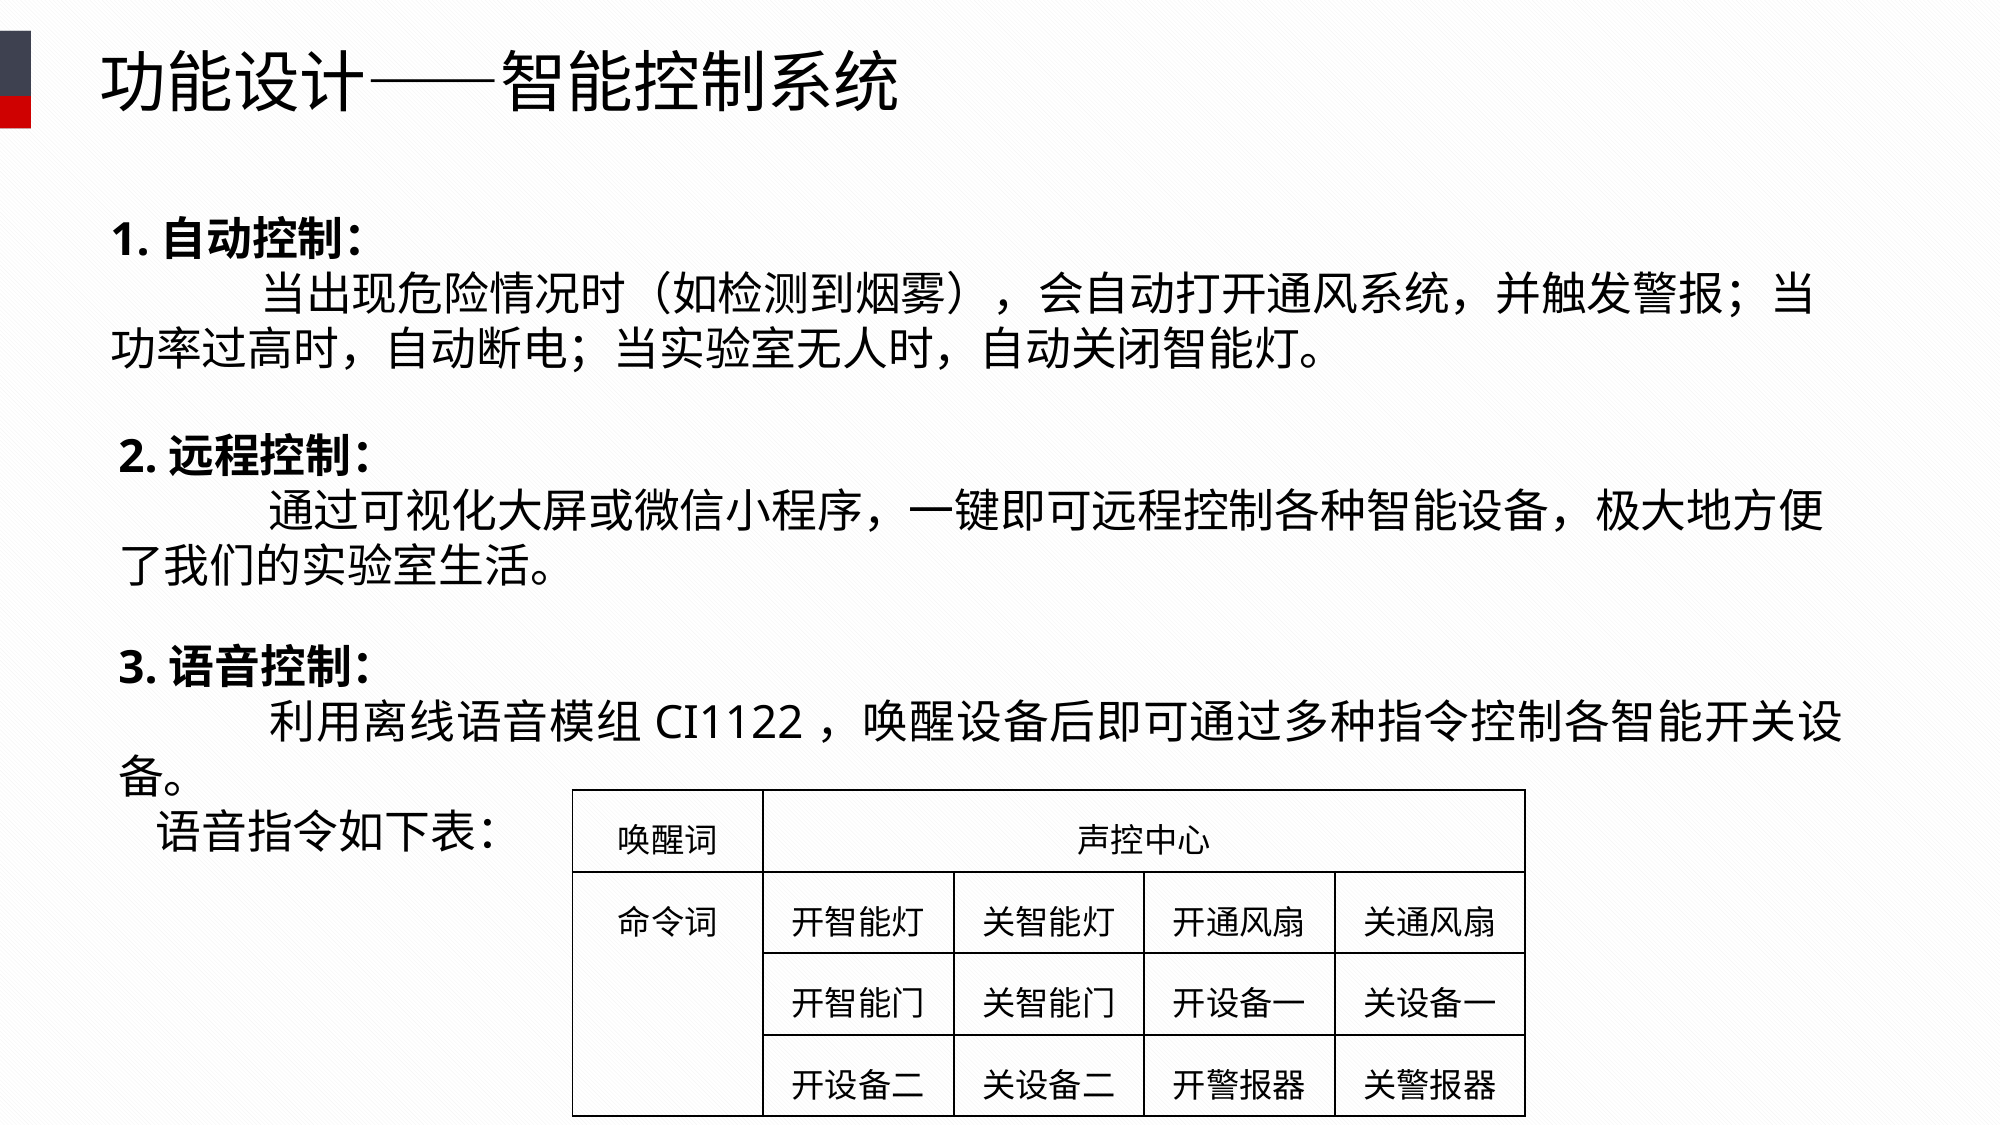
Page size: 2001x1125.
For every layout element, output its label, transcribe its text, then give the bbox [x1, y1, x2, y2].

table_header 唤醒词 [573, 791, 762, 871]
table_cell 命令词 [573, 873, 762, 1115]
table_cell 开通风扇 [1145, 873, 1334, 952]
text_box 1.自动控制： 当出现危险情况时（如检测到烟雾），会自动打开通风系统，并触发警报；当功率过高时，自动断电；当实验室无人时，自动关闭智能灯。 [95, 202, 1843, 437]
text_box 2.远程控制： 通过可视化大屏或微信小程序，一键即可远程控制各种智能设备，极大地方便了我们的实验室生活。 [103, 419, 1843, 630]
table_cell 开智能灯 [764, 873, 953, 952]
table_cell 开智能门 [764, 954, 953, 1034]
table_cell 关警报器 [1336, 1036, 1524, 1115]
table_cell 关设备一 [1336, 954, 1524, 1034]
table_cell 开设备二 [764, 1036, 953, 1115]
table_cell 开警报器 [1145, 1036, 1334, 1115]
text_box 3.语音控制： 利用离线语音模组CI1122，唤醒设备后即可通过多种指令控制各智能开关设备。 语音指令如下表： [103, 630, 1859, 921]
table_cell 关智能灯 [955, 873, 1143, 952]
table_cell 关智能门 [955, 954, 1143, 1034]
table_cell 开设备一 [1145, 954, 1334, 1034]
table_header 声控中心 [764, 791, 1524, 871]
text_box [0, 30, 31, 129]
text_box 功能设计——智能控制系统 [84, 32, 970, 127]
table_cell 关设备二 [955, 1036, 1143, 1115]
table_cell 关通风扇 [1336, 873, 1524, 952]
